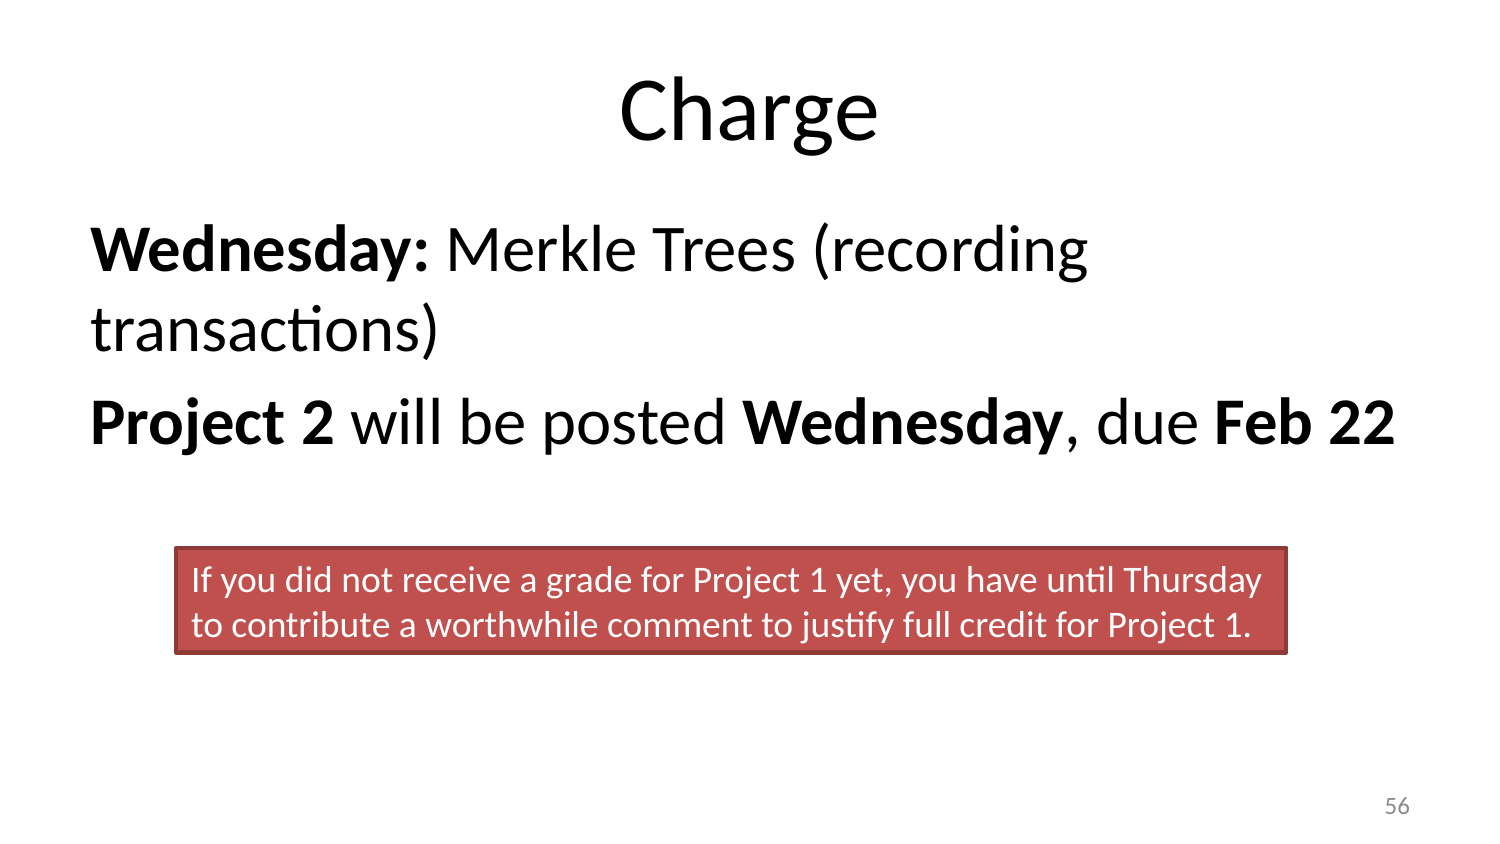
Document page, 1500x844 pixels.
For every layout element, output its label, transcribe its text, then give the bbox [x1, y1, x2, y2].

title Charge [75, 33, 1425, 175]
text_box If you did not receive a grade for Project 1 yet, you have until Thursday to contribute a worthwhile comment to justify full credit for Project 1. [174, 546, 1288, 655]
list Wednesday: Merkle Trees (recording transactions) Project 2 will be posted Wednesday, due Feb 22 [75, 196, 1425, 754]
slide_number 55 [1074, 782, 1425, 827]
